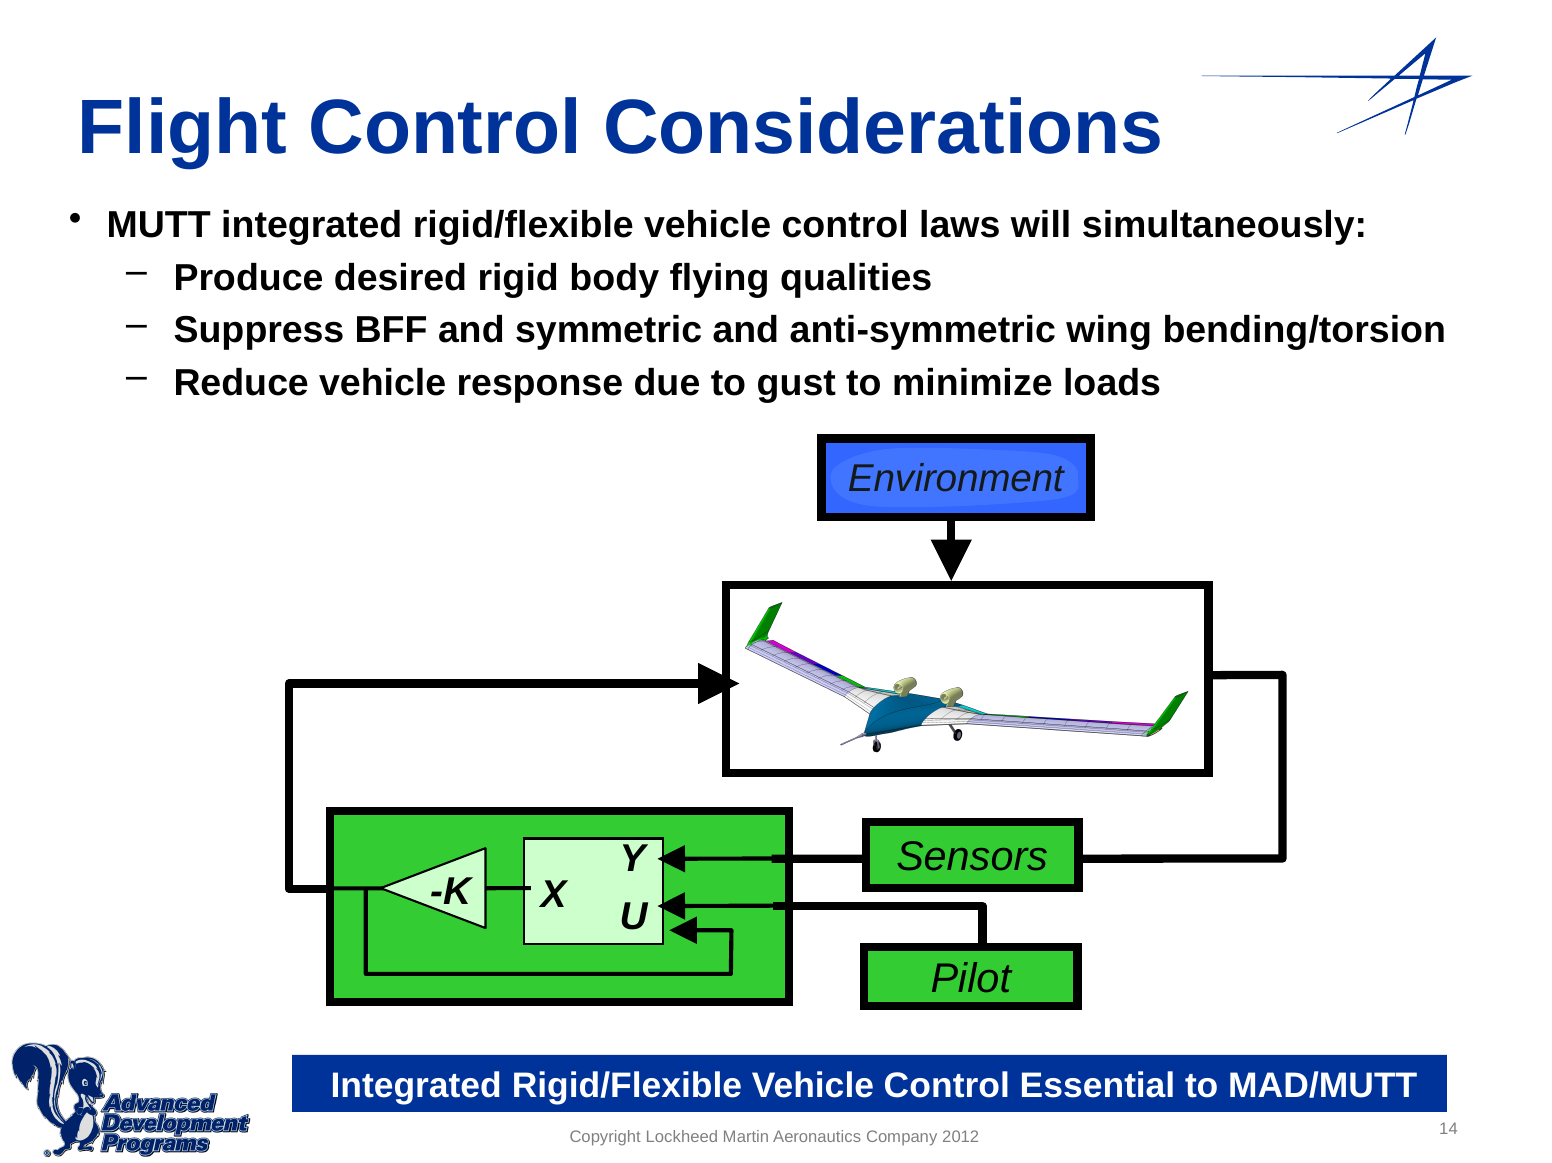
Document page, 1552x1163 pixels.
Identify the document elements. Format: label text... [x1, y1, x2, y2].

picture [10, 1042, 251, 1160]
text_box Integrated Rigid/Flexible Vehicle Control Essential to MAD/MUTT [292, 1054, 1447, 1112]
picture [284, 434, 1290, 1013]
list MUTT integrated rigid/flexible vehicle control laws will simultaneously: Produce desired rigid body flying qualities Suppress BFF and symmetric and anti-symmetric wing bending/torsion Reduce vehicle response due to gust to minimize loads [68, 199, 1462, 410]
title Flight Control Considerations [77, 75, 1316, 199]
